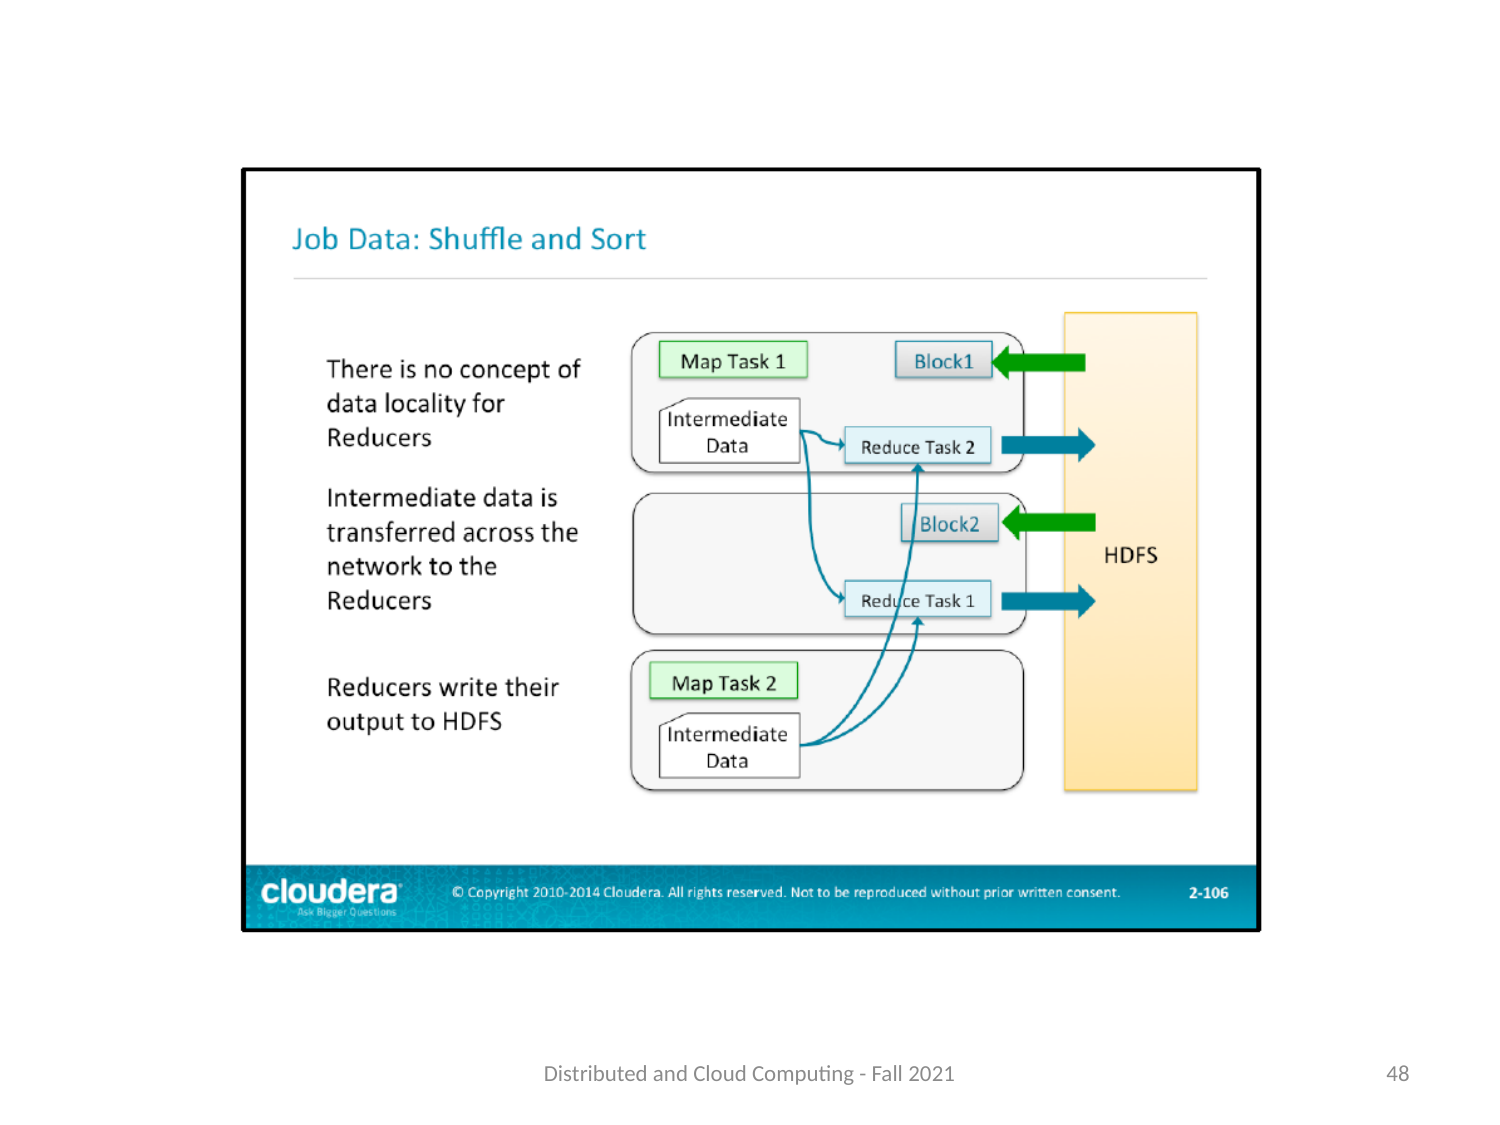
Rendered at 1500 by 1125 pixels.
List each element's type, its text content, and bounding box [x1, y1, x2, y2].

slide_number 48 [1074, 1042, 1425, 1103]
picture [211, 140, 1289, 985]
footer Distributed and Cloud Computing - Fall 2021 [512, 1042, 988, 1103]
